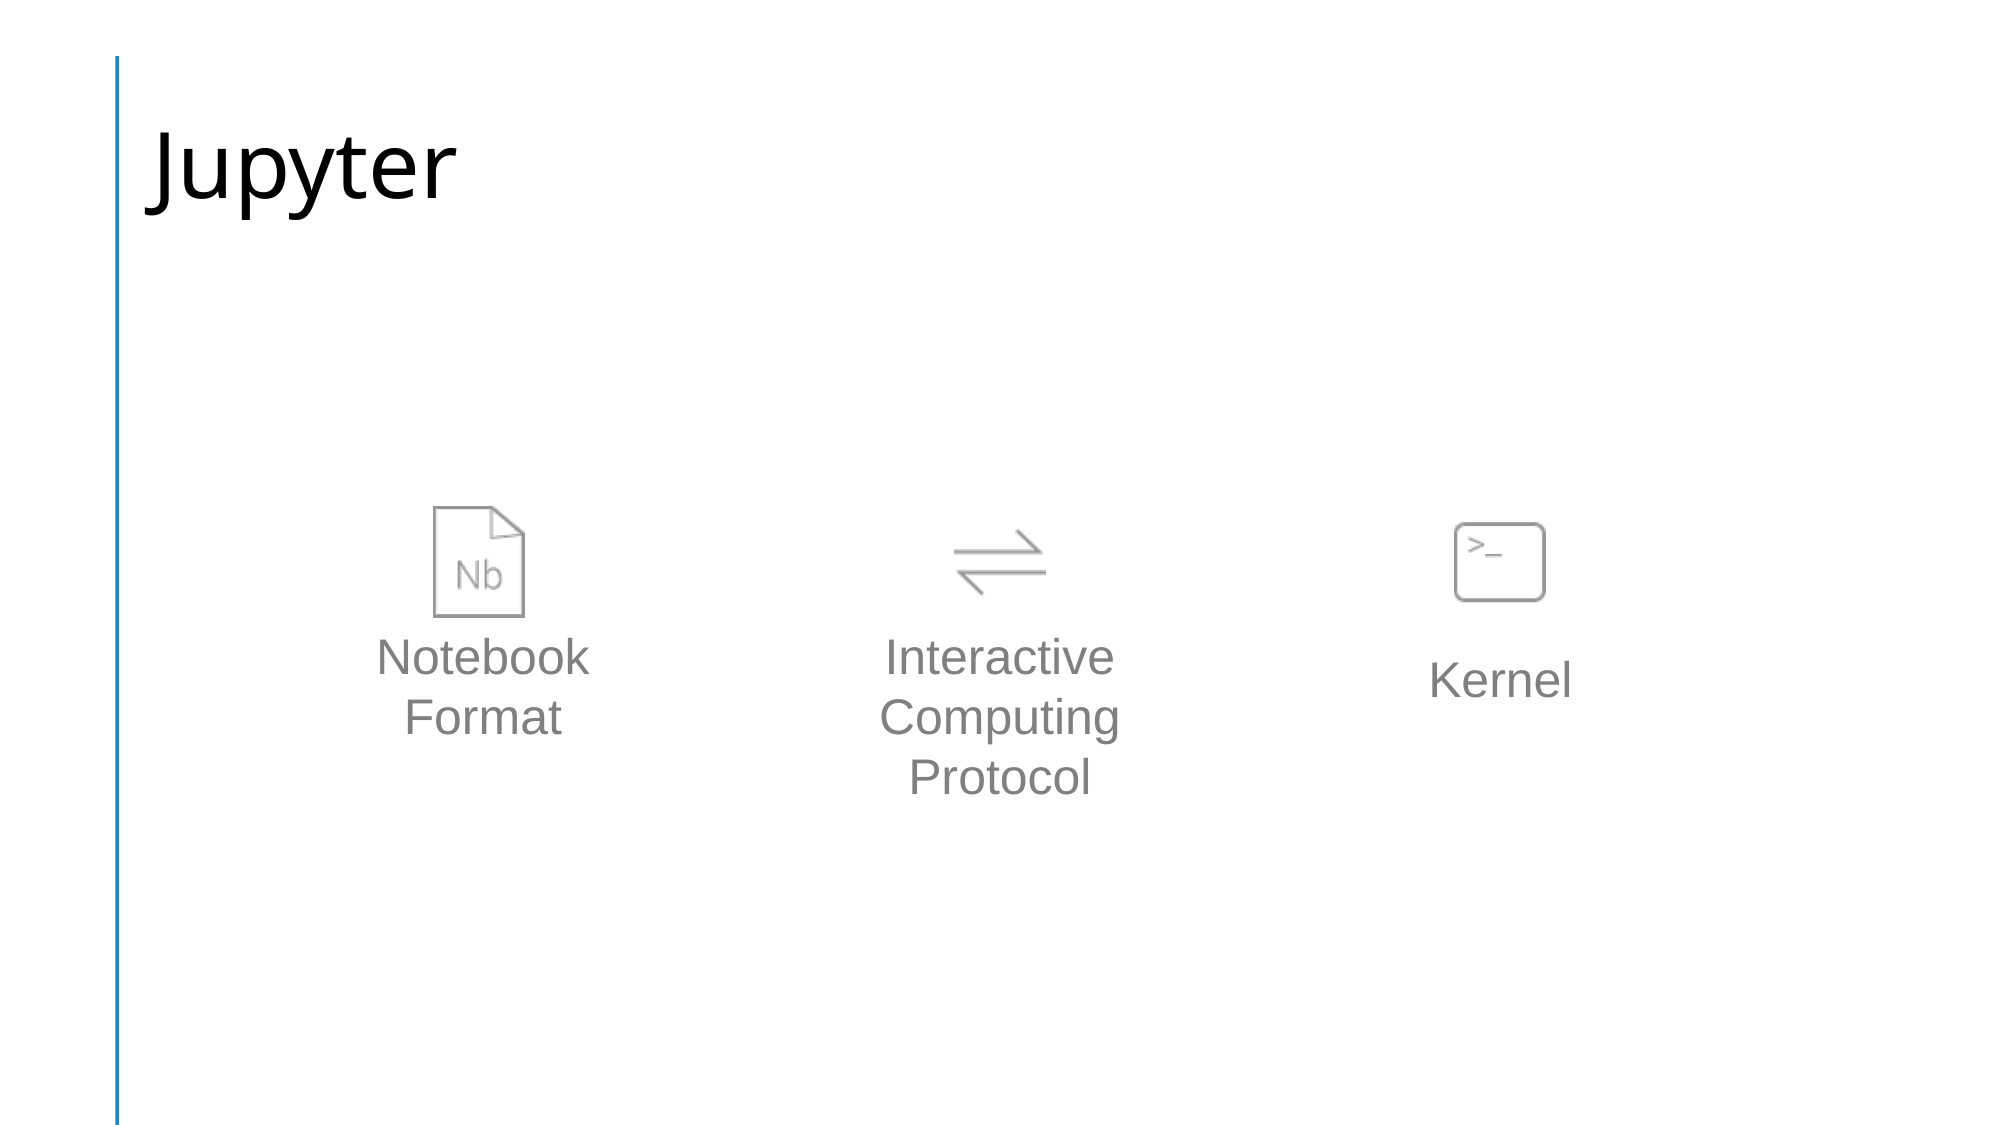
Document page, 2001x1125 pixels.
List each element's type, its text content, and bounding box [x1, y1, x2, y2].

text_box Kernel [1395, 639, 1605, 715]
picture [954, 507, 1046, 618]
text_box Interactive Computing Protocol [860, 617, 1140, 812]
picture [1454, 507, 1546, 618]
picture [433, 506, 525, 618]
text_box Notebook Format [354, 617, 612, 752]
title Jupyter [137, 59, 1863, 278]
